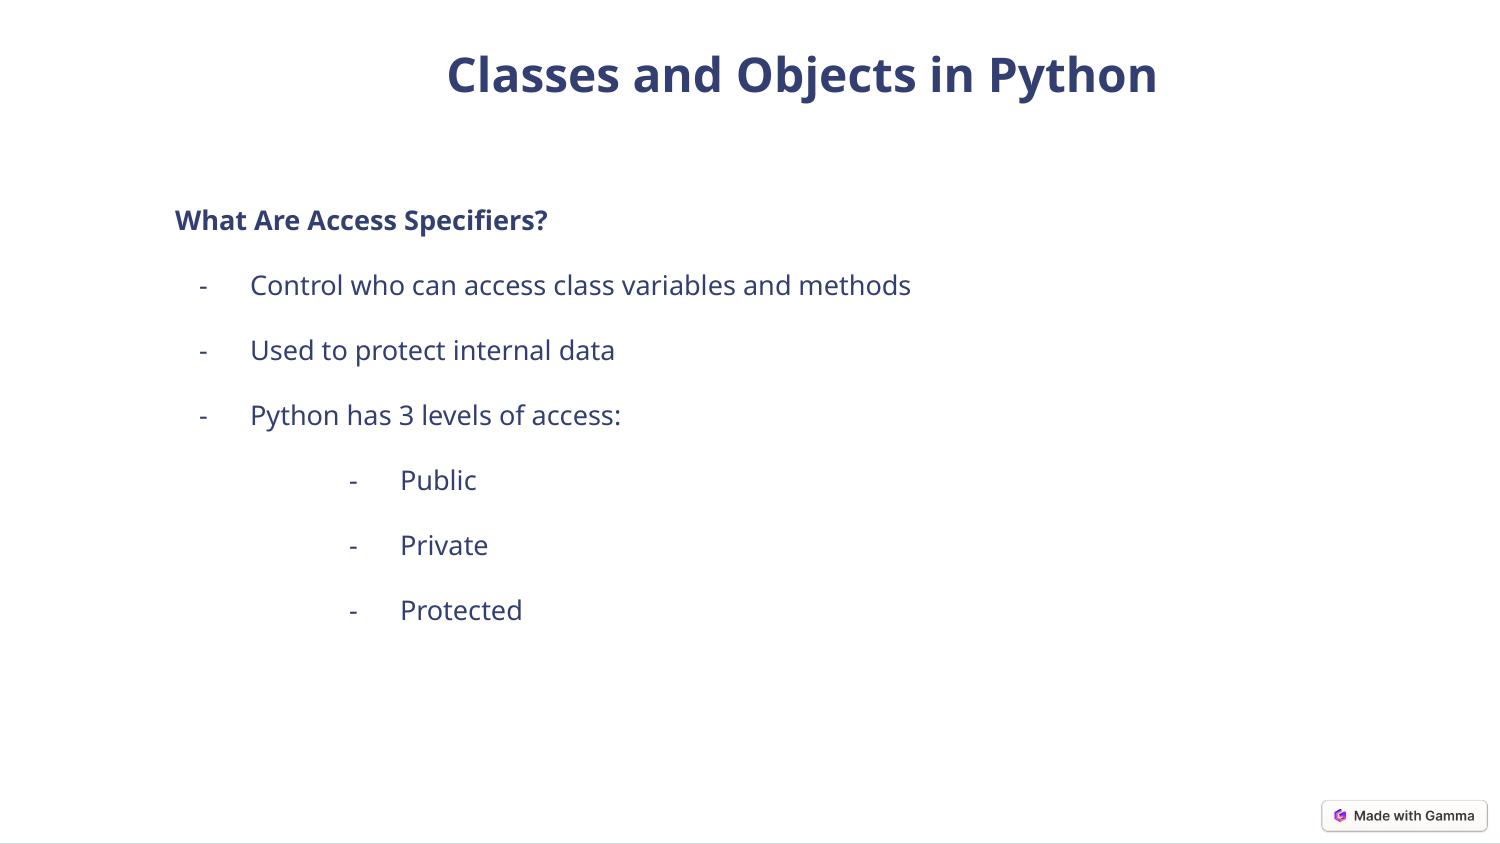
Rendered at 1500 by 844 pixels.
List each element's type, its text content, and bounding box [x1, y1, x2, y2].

text_box What Are Access Specifiers? Control who can access class variables and methods Used to protect internal data Python has 3 levels of access: Public Private Protected [175, 171, 1388, 696]
text_box Classes and Objects in Python [311, 30, 1295, 110]
picture [1316, 794, 1493, 837]
